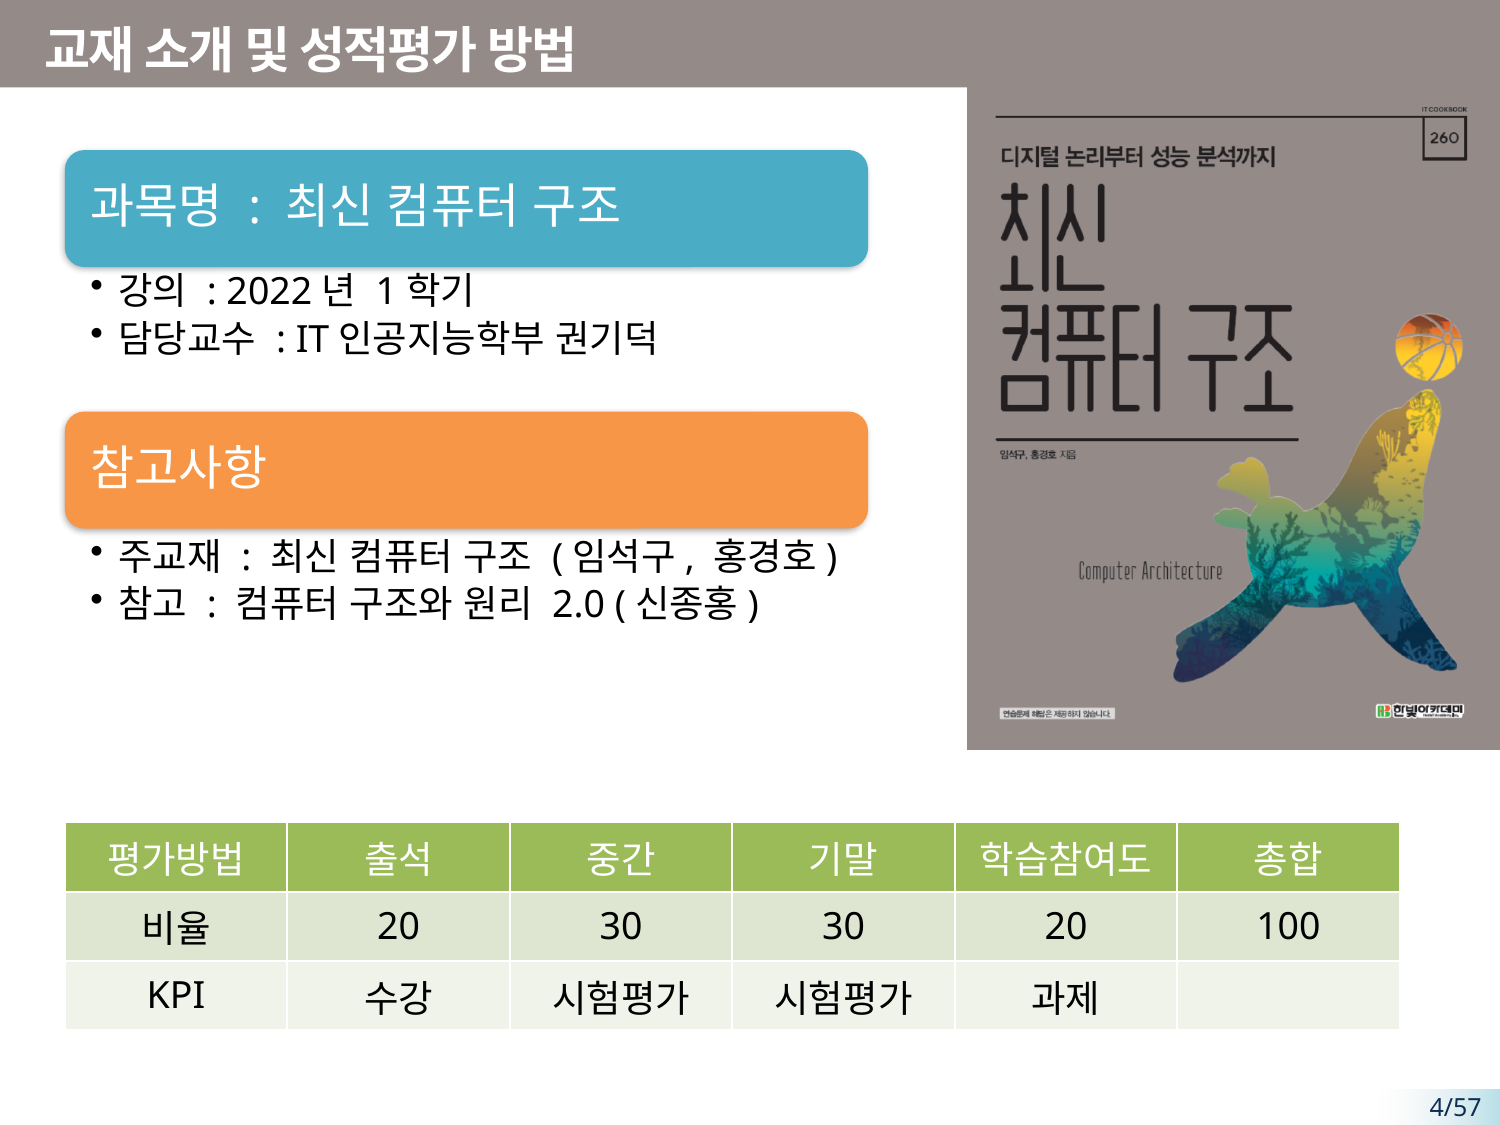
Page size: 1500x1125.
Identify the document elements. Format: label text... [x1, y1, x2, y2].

table_cell [1178, 962, 1399, 1029]
table_cell 시험평가 [511, 962, 731, 1029]
table_cell 수강 [288, 962, 509, 1029]
table_cell 비율 [66, 893, 286, 960]
table_cell 100 [1178, 893, 1399, 960]
table_header 중간 [511, 823, 731, 891]
table_header 평가방법 [66, 823, 286, 891]
table_cell 20 [288, 893, 509, 960]
table_header 출석 [288, 823, 509, 891]
picture [966, 83, 1500, 750]
table_header 총합 [1178, 823, 1399, 891]
title 교재 소개 및 성적평가 방법 [29, 3, 1270, 94]
table_cell 30 [733, 893, 954, 960]
table_cell 과제 [956, 962, 1176, 1029]
table_cell KPI [66, 962, 286, 1029]
table_cell 시험평가 [733, 962, 954, 1029]
table_header 학습참여도 [956, 823, 1176, 891]
table_cell 30 [511, 893, 731, 960]
table_header 기말 [733, 823, 954, 891]
table_cell 20 [956, 893, 1176, 960]
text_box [64, 145, 869, 678]
